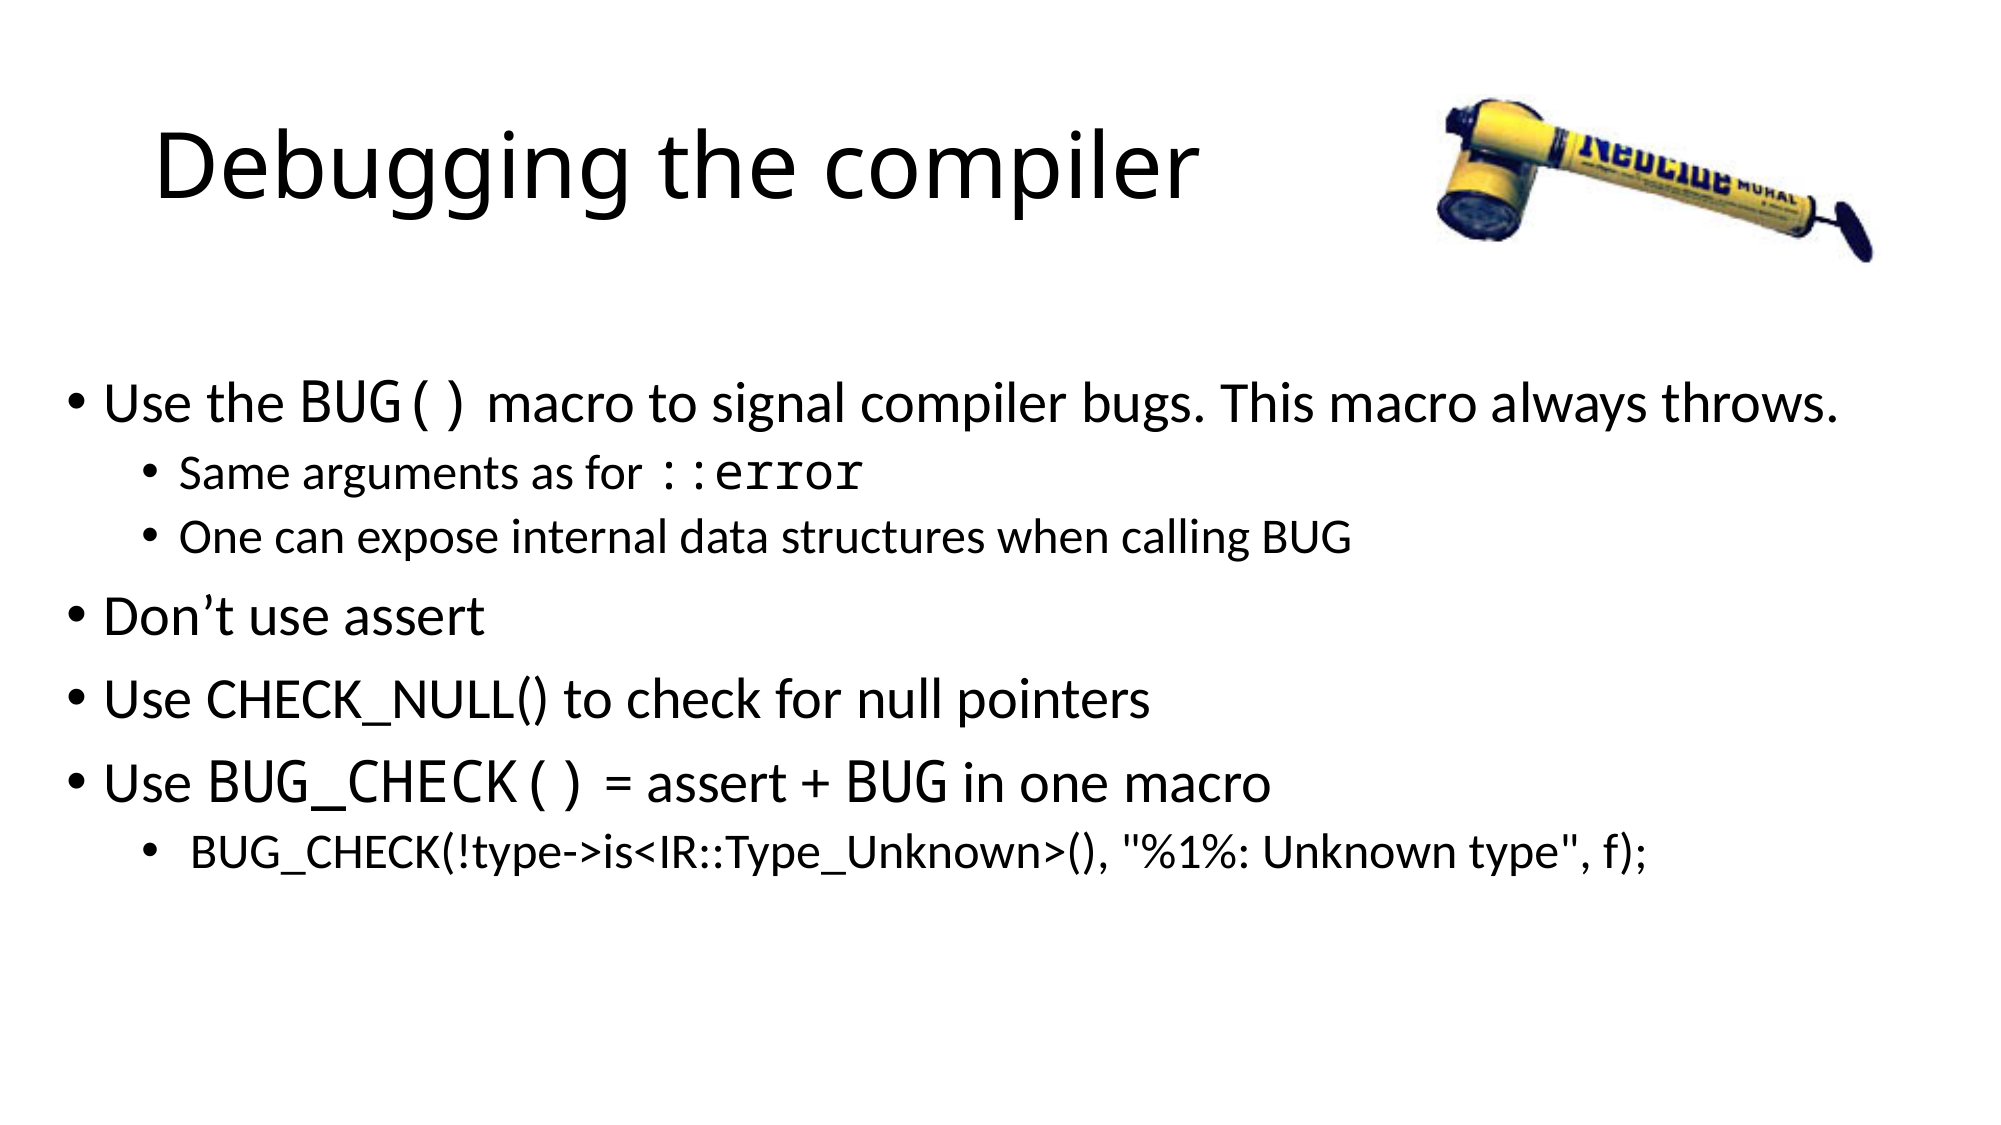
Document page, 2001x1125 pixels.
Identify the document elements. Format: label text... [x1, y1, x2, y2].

picture [1436, 93, 1881, 267]
title Debugging the compiler [137, 59, 1863, 278]
list Use the BUG() macro to signal compiler bugs. This macro always throws. Same arguments as for ::error One can expose internal data structures when calling BUG Don’t use assert Use CHECK_NULL() to check for null pointers Use BUG_CHECK() = assert + BUG in one macro BUG_CHECK(!type->is<IR::Type_Unknown>(), "%1%: Unknown type", f); [51, 365, 1945, 1083]
